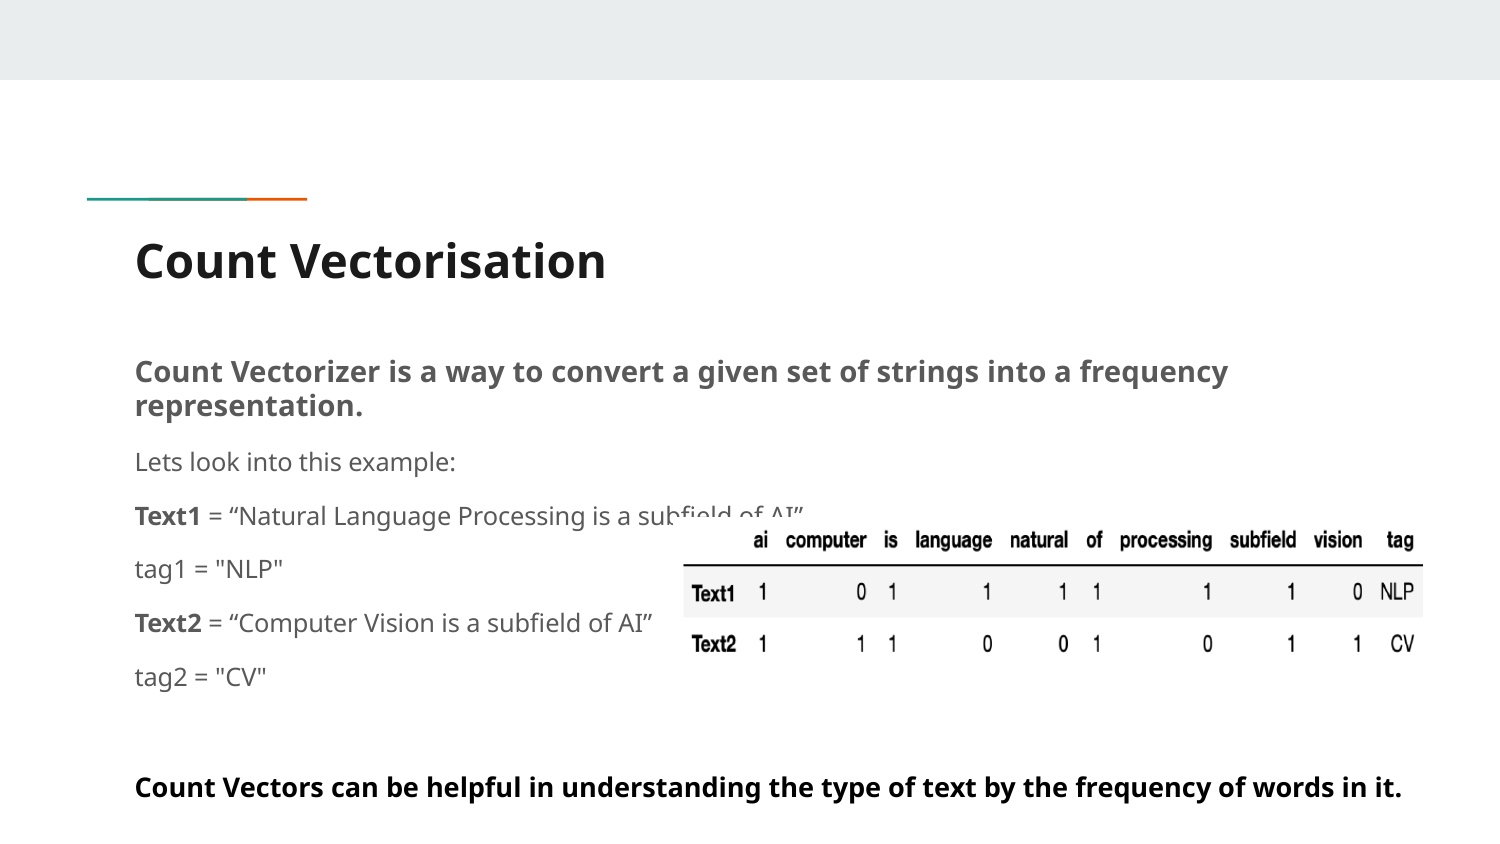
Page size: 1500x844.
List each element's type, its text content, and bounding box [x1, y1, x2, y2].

list Count Vectorizer is a way to convert a given set of strings into a frequency representation. Lets look into this example: Text1 = “Natural Language Processing is a subfield of AI” tag1 = "NLP" Text2 = “Computer Vision is a subfield of AI” tag2 = "CV" Count Vectors can be helpful in understanding the type of text by the frequency of words in it. [119, 341, 1467, 802]
picture [672, 516, 1454, 688]
title Count Vectorisation [119, 216, 1381, 305]
